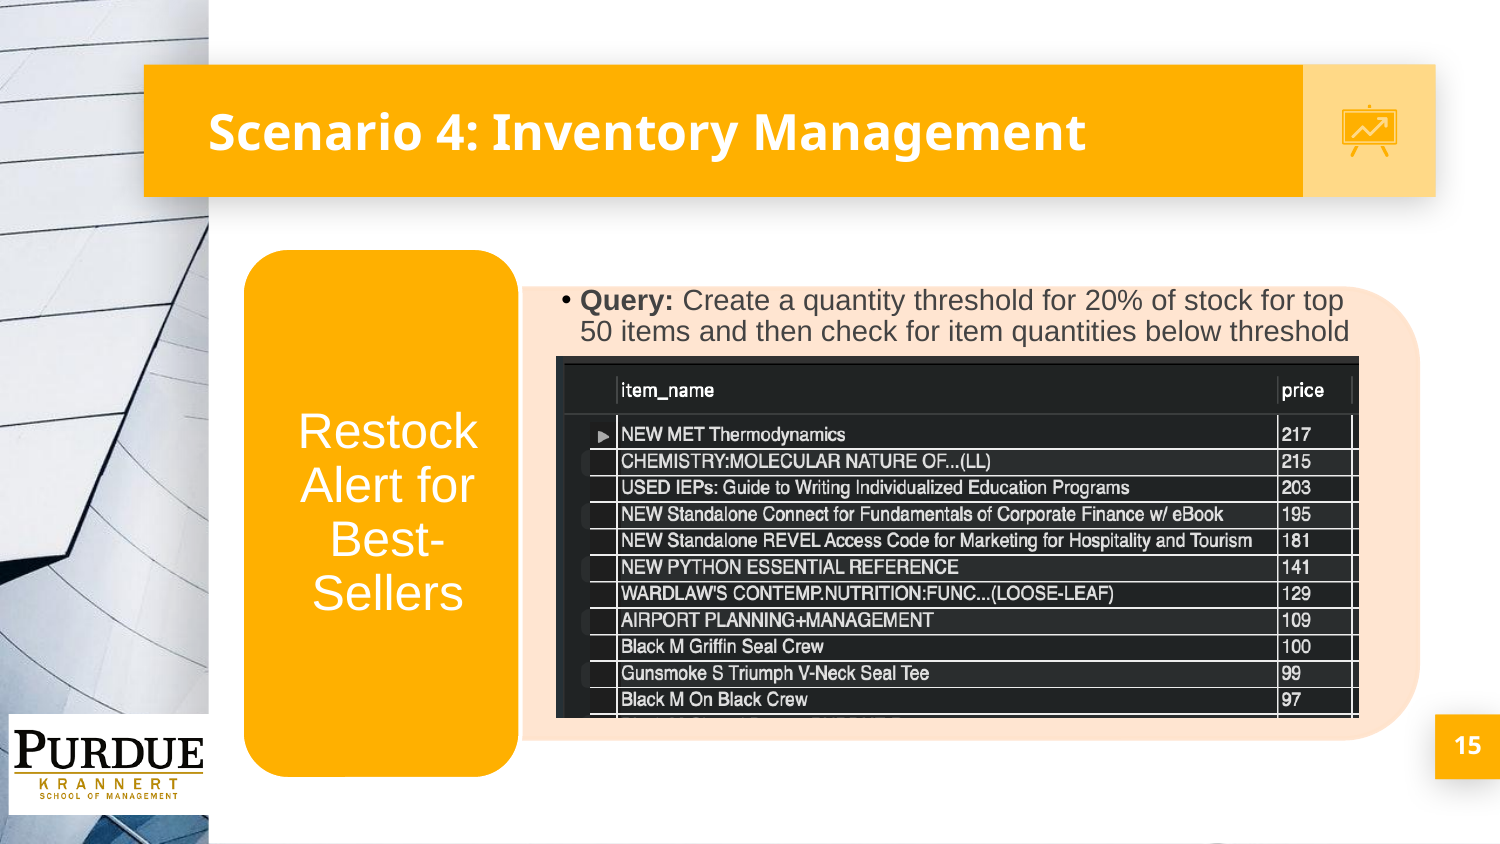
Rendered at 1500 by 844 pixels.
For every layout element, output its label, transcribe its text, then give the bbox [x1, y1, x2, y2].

title Scenario 4: Inventory Management [193, 64, 1300, 197]
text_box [241, 231, 1419, 796]
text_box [1341, 104, 1398, 157]
picture [0, 0, 209, 844]
picture [555, 356, 1359, 718]
slide_number 15 [1435, 714, 1500, 780]
